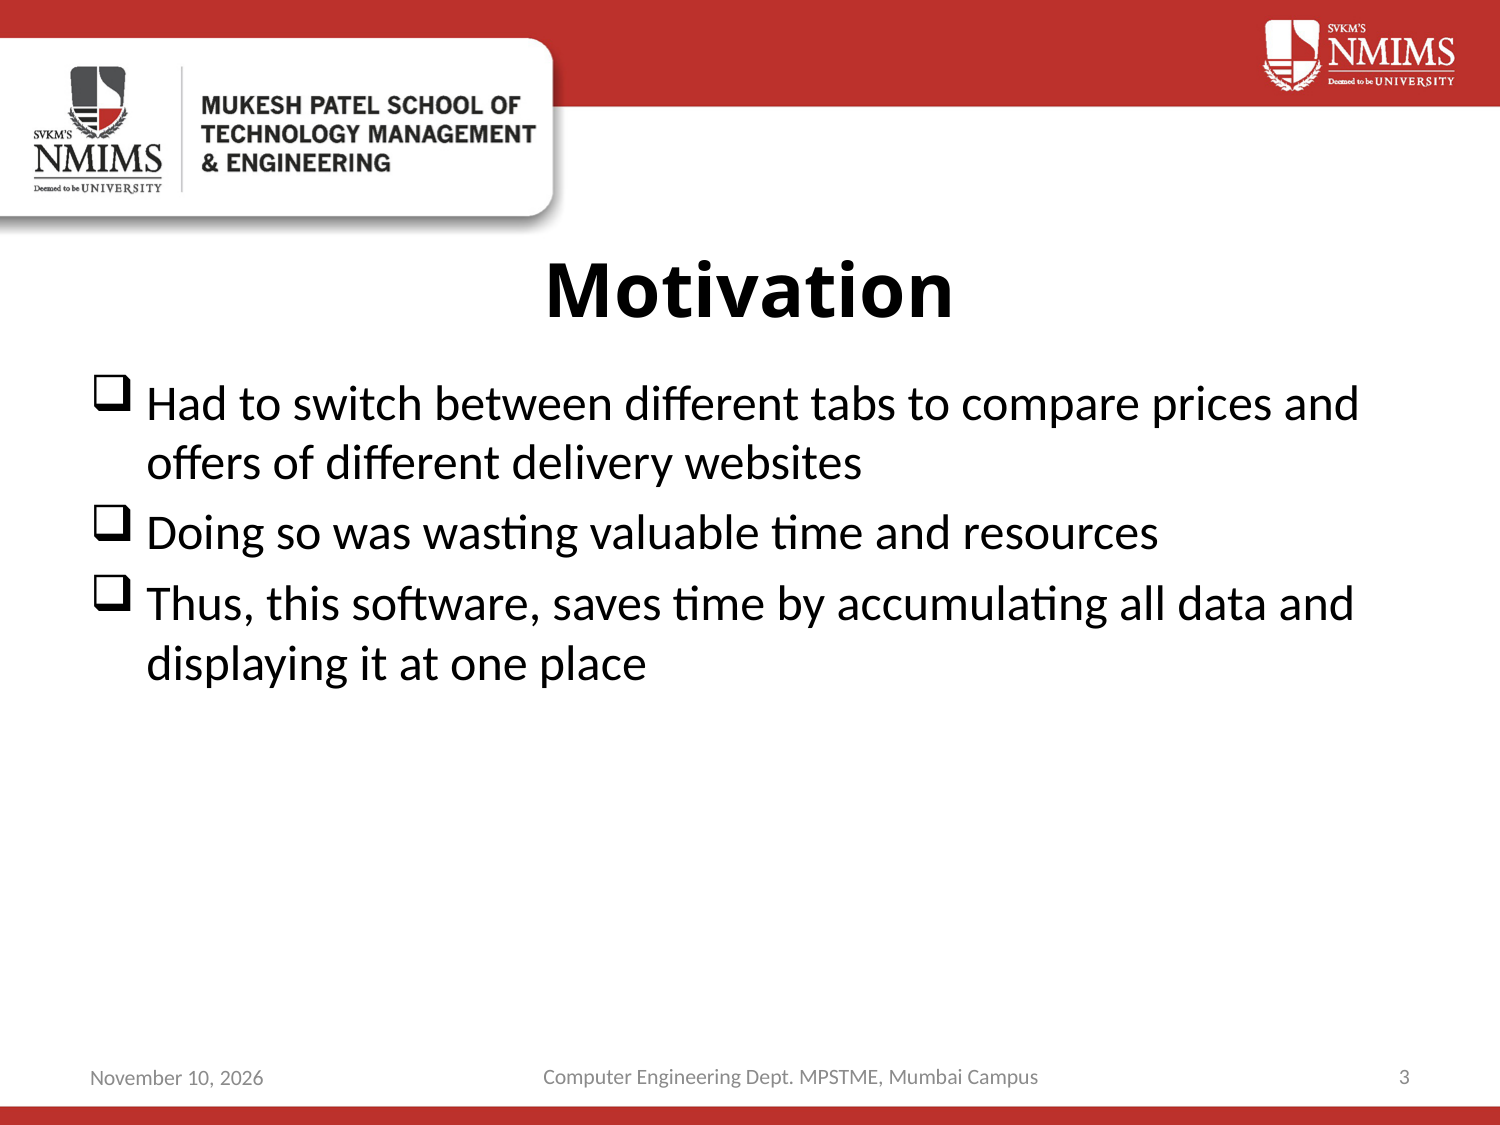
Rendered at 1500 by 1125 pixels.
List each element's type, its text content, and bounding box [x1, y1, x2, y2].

list Had to switch between different tabs to compare prices and offers of different delivery websites Doing so was wasting valuable time and resources Thus, this software, saves time by accumulating all data and displaying it at one place [75, 362, 1425, 1031]
picture [0, 0, 1500, 1125]
slide_number 3 [1074, 1045, 1425, 1106]
title Motivation [75, 212, 1425, 362]
footer Computer Engineering Dept. MPSTME, Mumbai Campus [512, 1045, 1074, 1106]
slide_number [75, 1046, 425, 1107]
